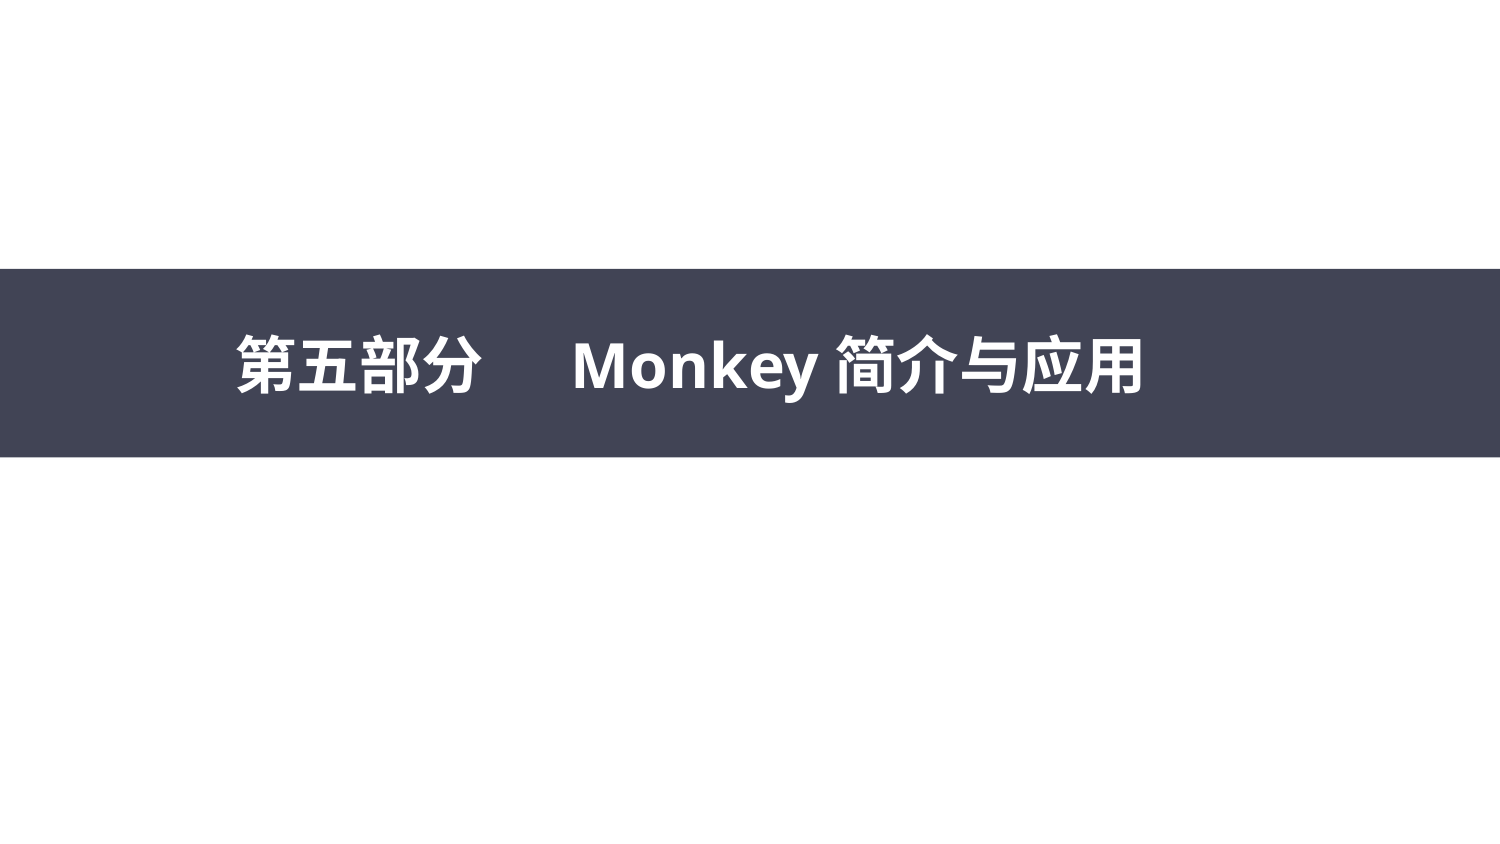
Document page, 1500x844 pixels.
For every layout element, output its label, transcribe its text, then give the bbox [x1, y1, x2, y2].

text_box Monkey简介与应用 [559, 320, 1159, 407]
text_box [0, 268, 1500, 458]
text_box 第五部分 [223, 320, 496, 407]
